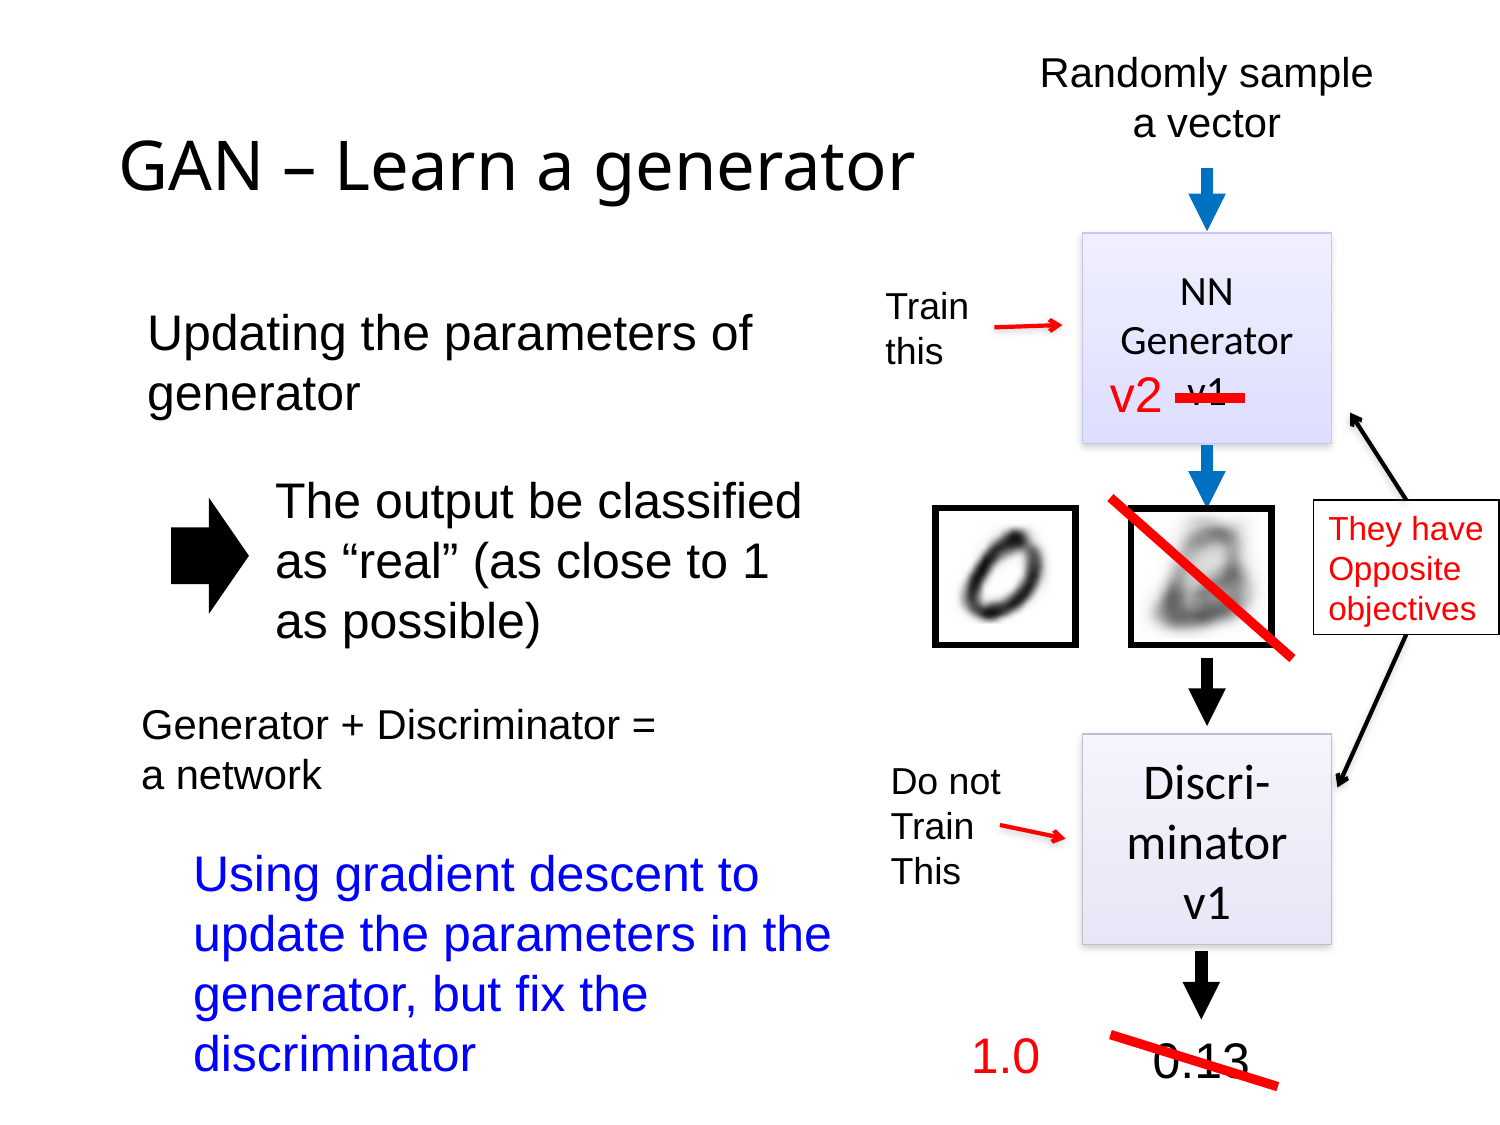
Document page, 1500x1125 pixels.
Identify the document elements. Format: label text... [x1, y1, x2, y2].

text_box Discri-minator v1 [1082, 734, 1332, 945]
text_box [990, 324, 1063, 329]
text_box 1.0 [914, 1016, 1097, 1092]
text_box Do not Train This [875, 749, 1016, 900]
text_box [999, 824, 1066, 839]
text_box Randomly sample a vector [1024, 38, 1390, 154]
text_box The output be classified as “real” (as close to 1 as possible) [260, 461, 847, 657]
text_box 0.13 [1110, 1021, 1293, 1097]
text_box Updating the parameters of generator [132, 292, 789, 428]
text_box [171, 497, 249, 614]
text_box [935, 508, 1076, 645]
text_box Using gradient descent to update the parameters in the generator, but fix the discriminator [178, 834, 931, 1090]
text_box Generator + Discriminator = a network [126, 690, 686, 806]
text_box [1337, 636, 1407, 788]
text_box They have Opposite objectives [1313, 499, 1499, 635]
text_box v2 [1045, 355, 1227, 430]
text_box NN Generator v1 [1082, 233, 1332, 444]
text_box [1349, 412, 1407, 500]
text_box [1110, 497, 1293, 659]
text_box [1110, 1034, 1278, 1087]
text_box Train this [870, 274, 995, 380]
title GAN – Learn a generator [103, 59, 1397, 278]
